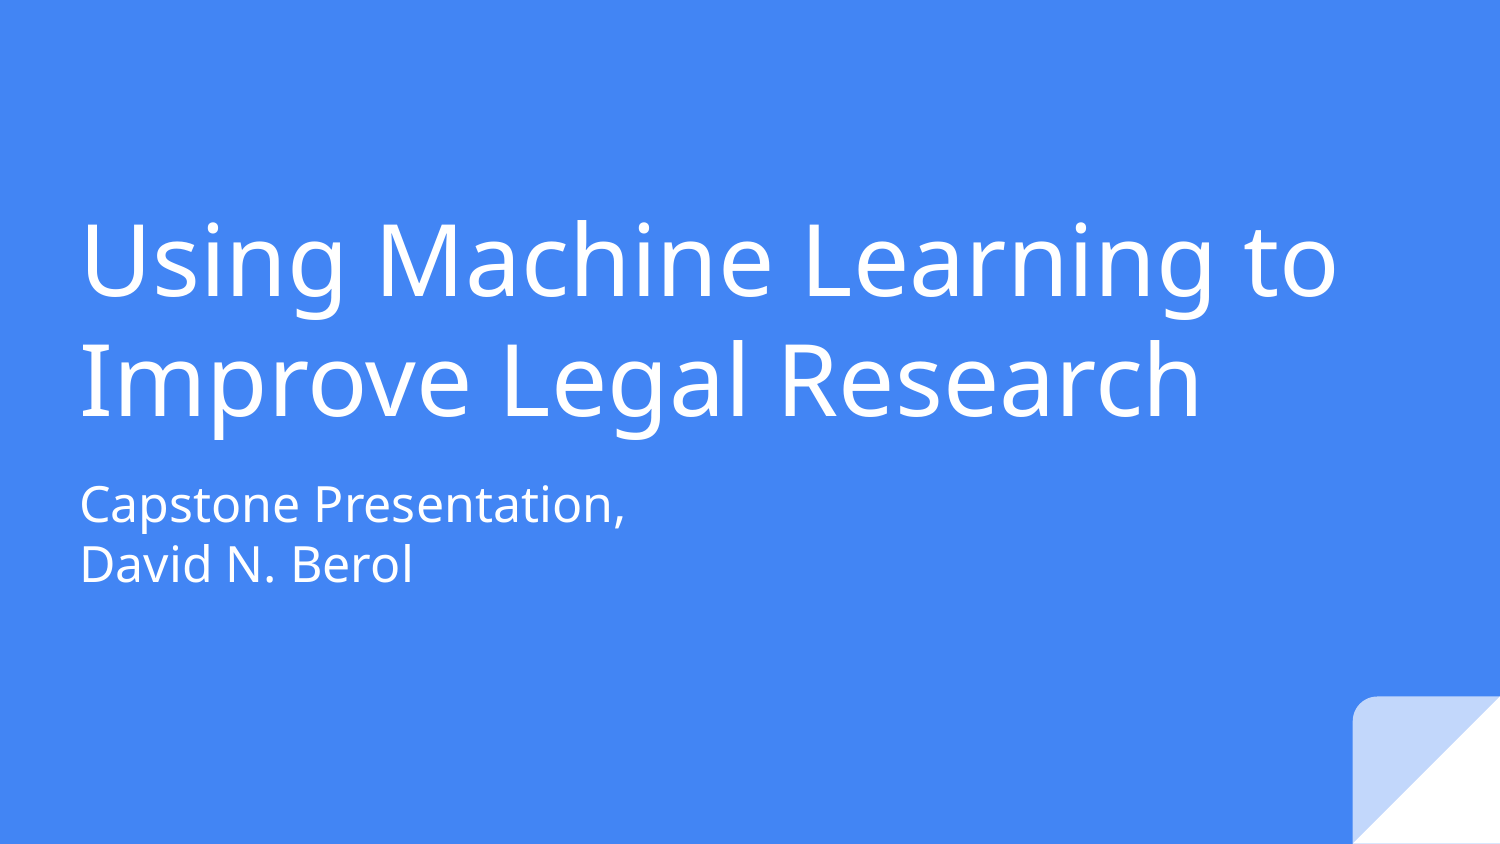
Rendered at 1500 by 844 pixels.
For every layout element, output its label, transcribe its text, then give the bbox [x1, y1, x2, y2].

title Using Machine Learning to Improve Legal Research [64, 298, 1413, 452]
subtitle Capstone Presentation, David N. Berol [64, 457, 1413, 529]
